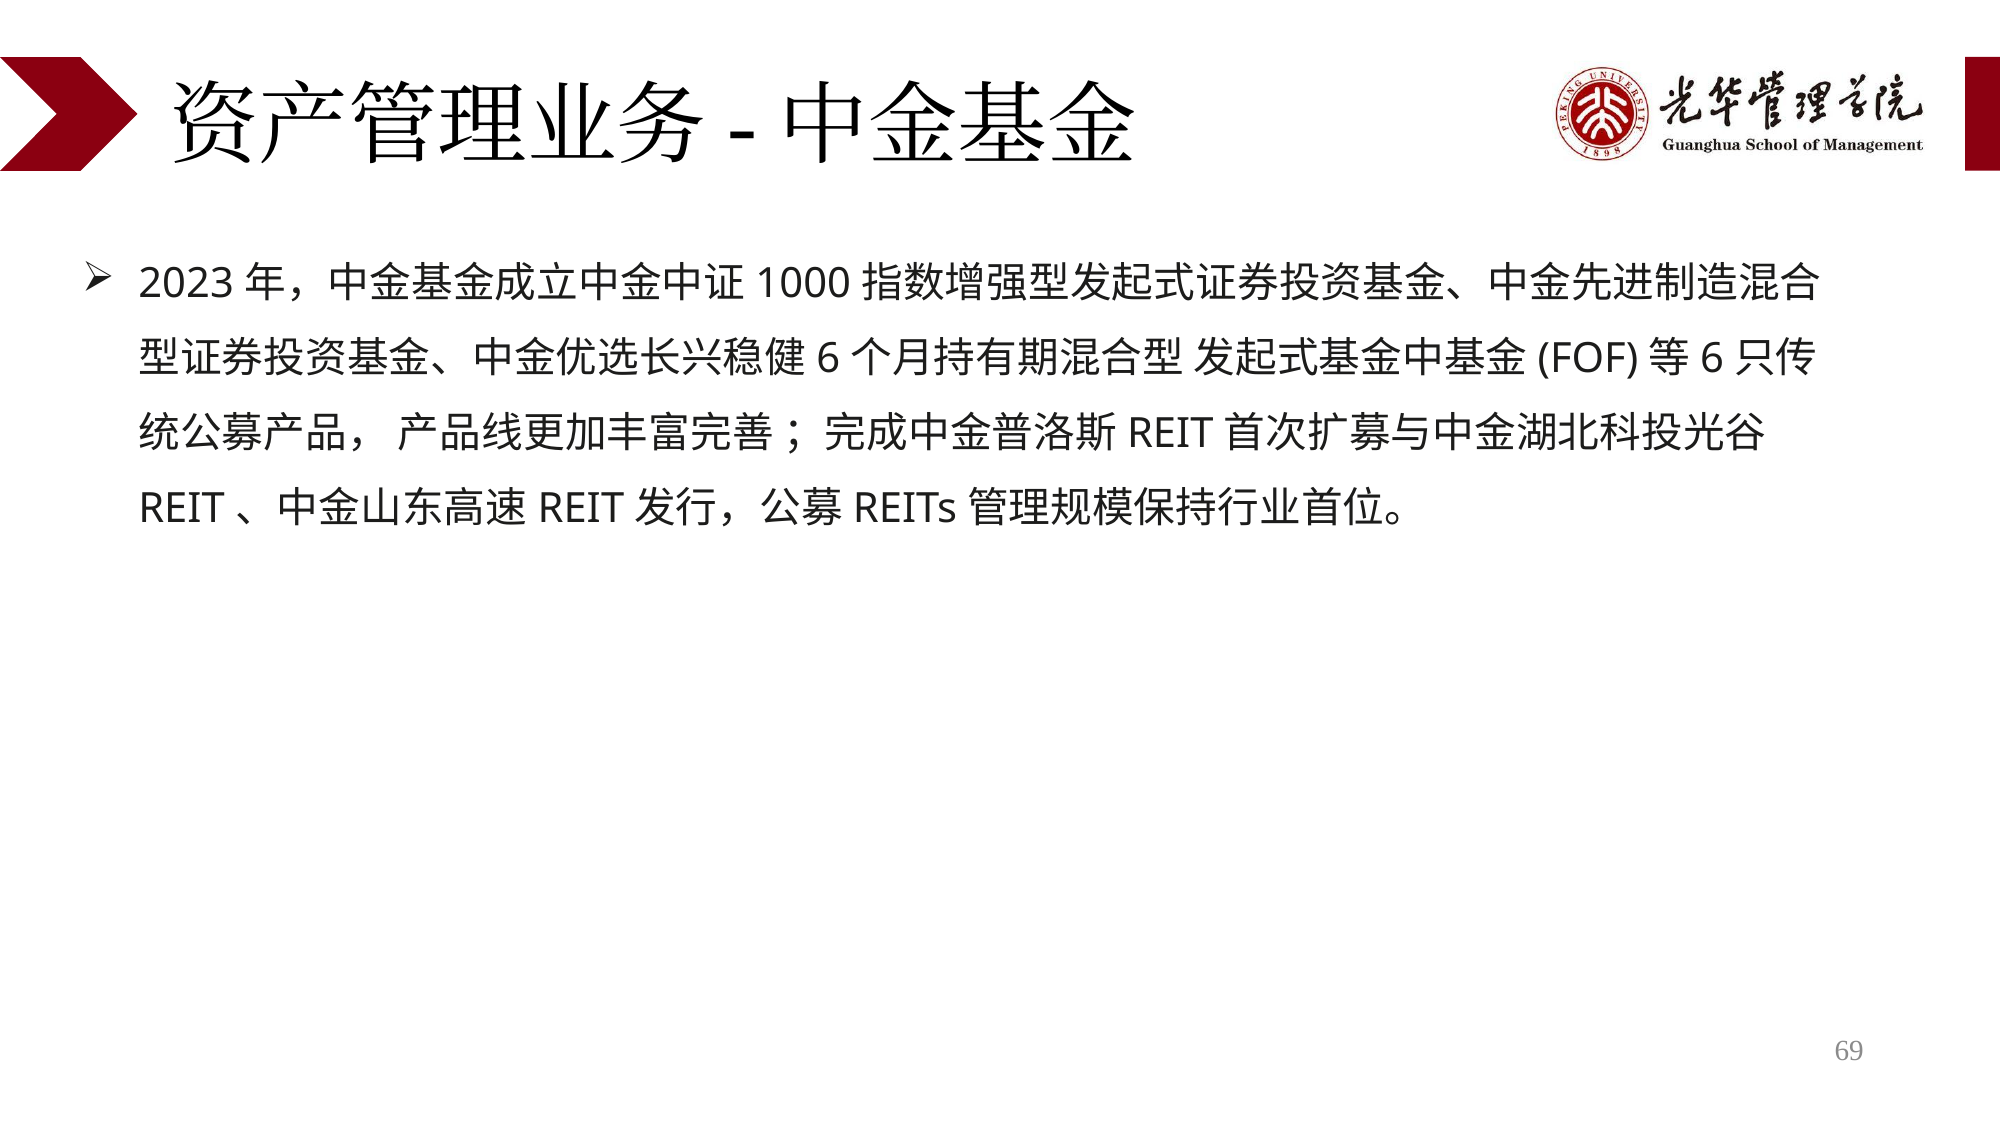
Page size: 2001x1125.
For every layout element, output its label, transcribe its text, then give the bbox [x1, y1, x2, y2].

title 资产管理业务-中金基金 [154, 59, 1537, 195]
text_box 2023年，中金基金成立中金中证1000指数增强型发起式证券投资基金、中金先进制造混合型证券投资基金、中金优选长兴稳健6个月持有期混合型 发起式基金中基金(FOF)等6只传统公募产品， 产品线更加丰富完善 ；完成中金普洛斯REIT首次扩募与中金湖北科投光谷REIT、中金山东高速REIT发行，公募REITs管理规模保持行业首位。 [67, 223, 1846, 539]
slide_number 69 [1429, 1018, 1880, 1079]
picture [1507, 27, 1965, 200]
